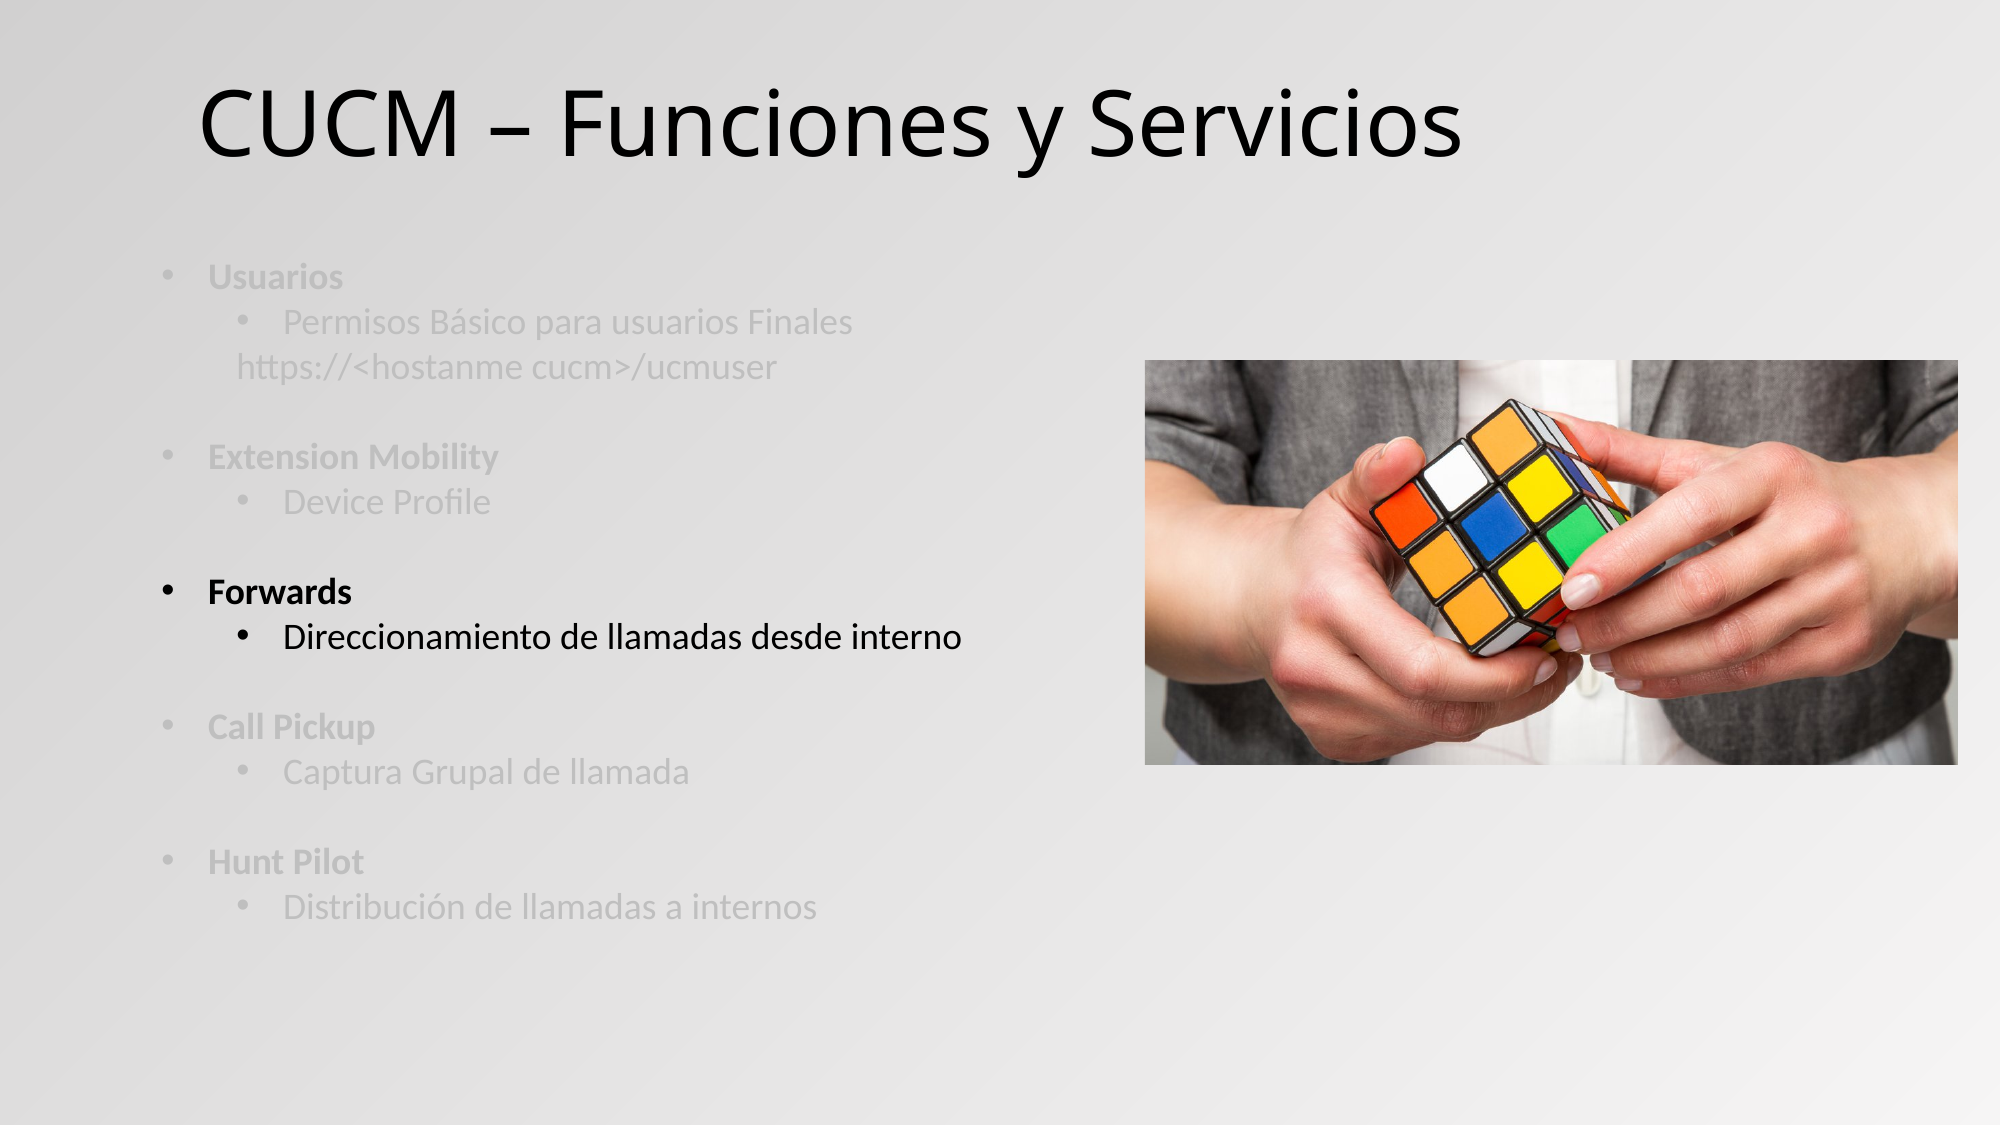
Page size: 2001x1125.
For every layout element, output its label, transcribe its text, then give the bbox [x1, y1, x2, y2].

picture [1144, 360, 1958, 765]
text_box Usuarios Permisos Básico para usuarios Finales https://<hostanme cucm>/ucmuser Extension Mobility Device Profile Forwards Direccionamiento de llamadas desde interno Call Pickup Captura Grupal de llamada Hunt Pilot Distribución de llamadas a internos [146, 244, 1157, 979]
title CUCM – Funciones y Servicios [183, 29, 1851, 224]
